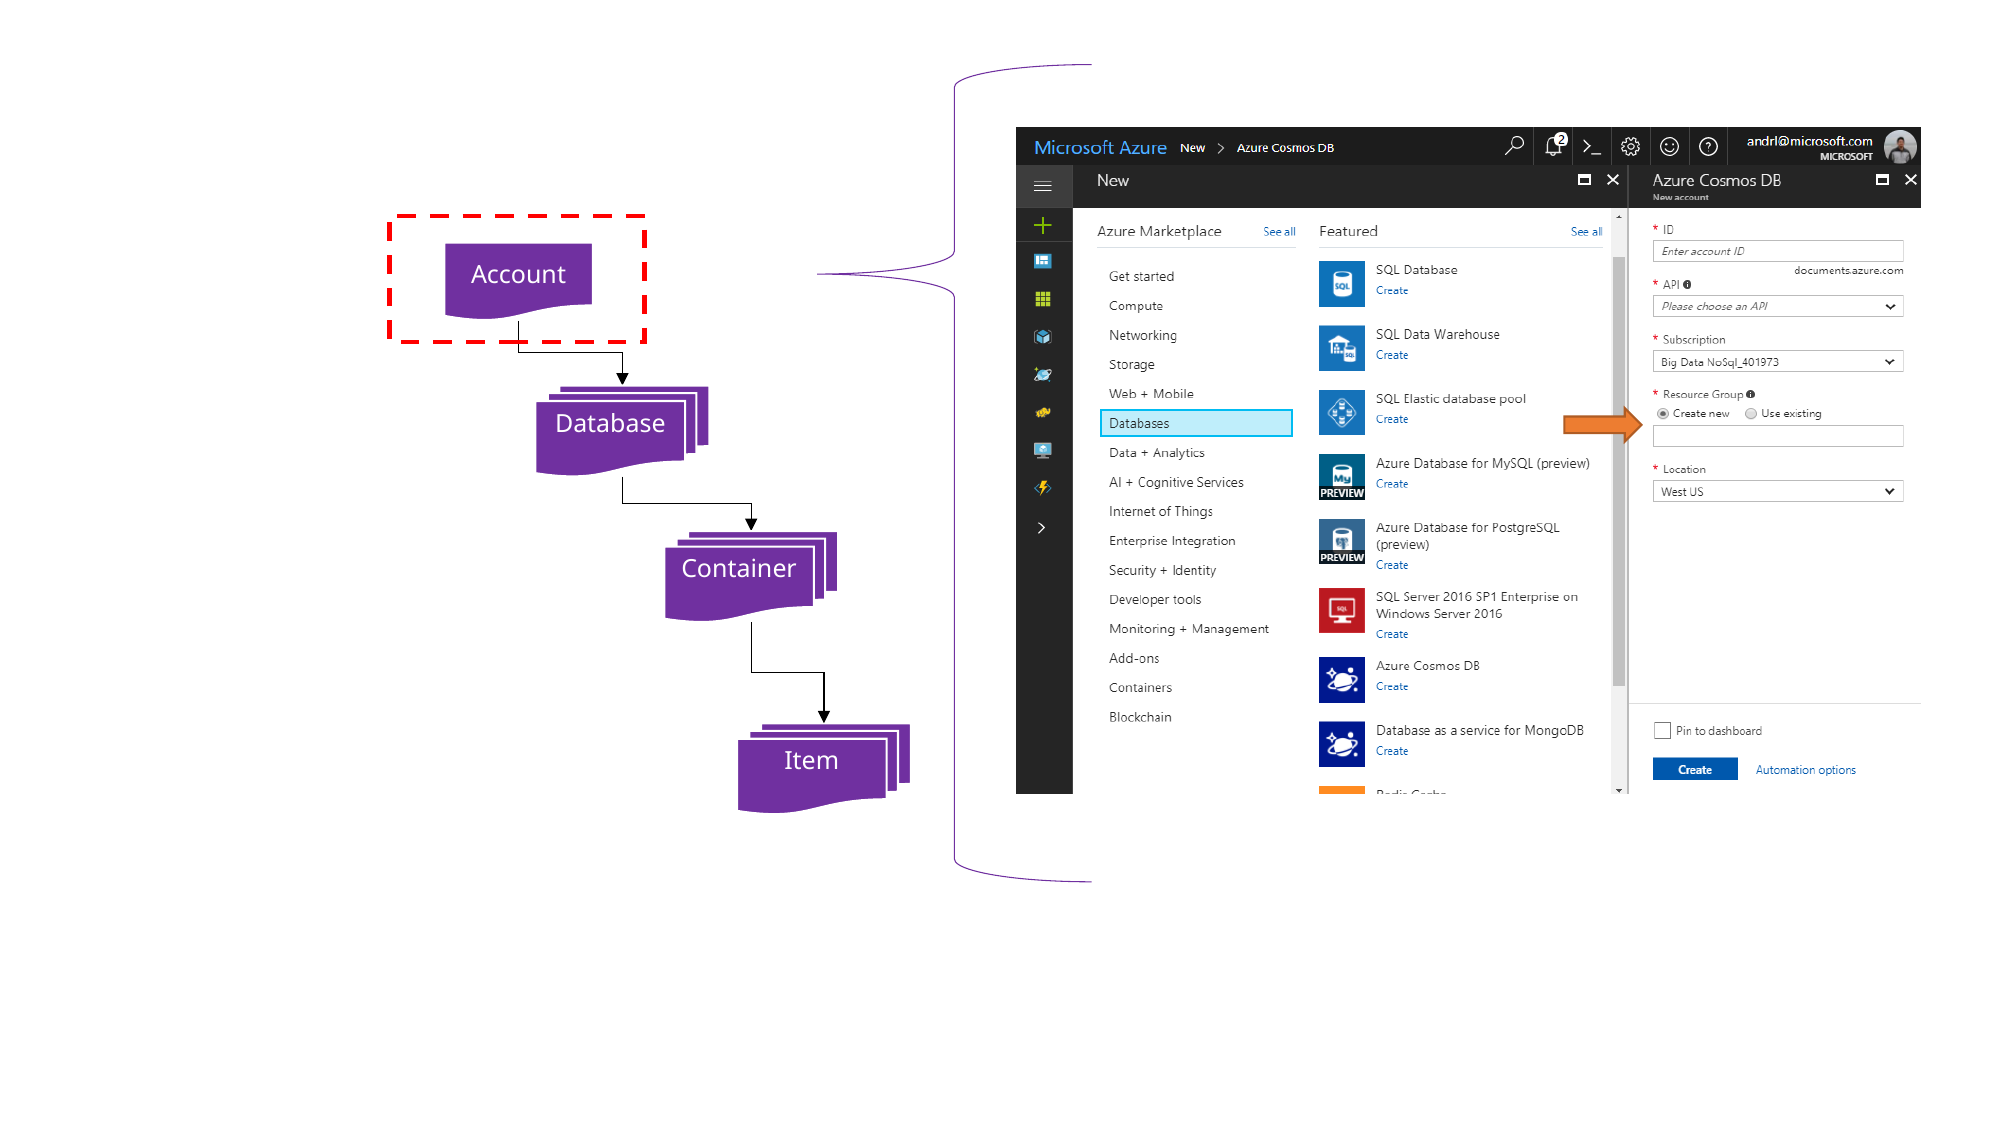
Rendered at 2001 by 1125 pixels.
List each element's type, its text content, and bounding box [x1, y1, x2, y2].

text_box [657, 425, 716, 579]
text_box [735, 622, 840, 720]
text_box Container [663, 530, 840, 624]
text_box [817, 64, 1092, 883]
text_box Item [736, 722, 912, 816]
picture [1016, 127, 1921, 794]
text_box Database [534, 384, 711, 478]
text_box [541, 292, 612, 409]
text_box [389, 215, 646, 343]
